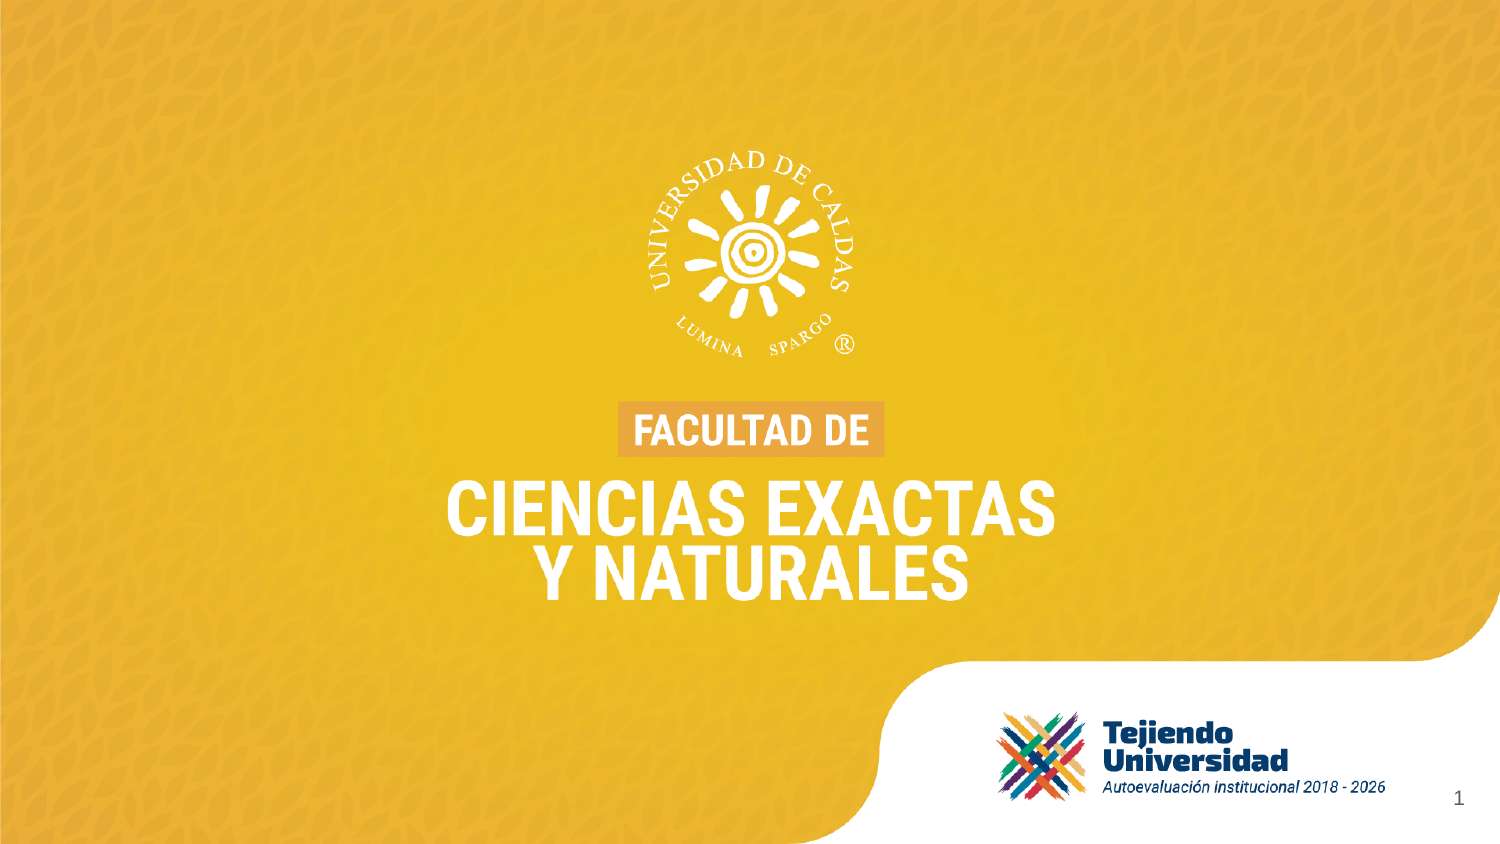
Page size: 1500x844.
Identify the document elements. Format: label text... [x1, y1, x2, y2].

slide_number 1 [1389, 764, 1480, 830]
picture [0, 0, 1500, 844]
